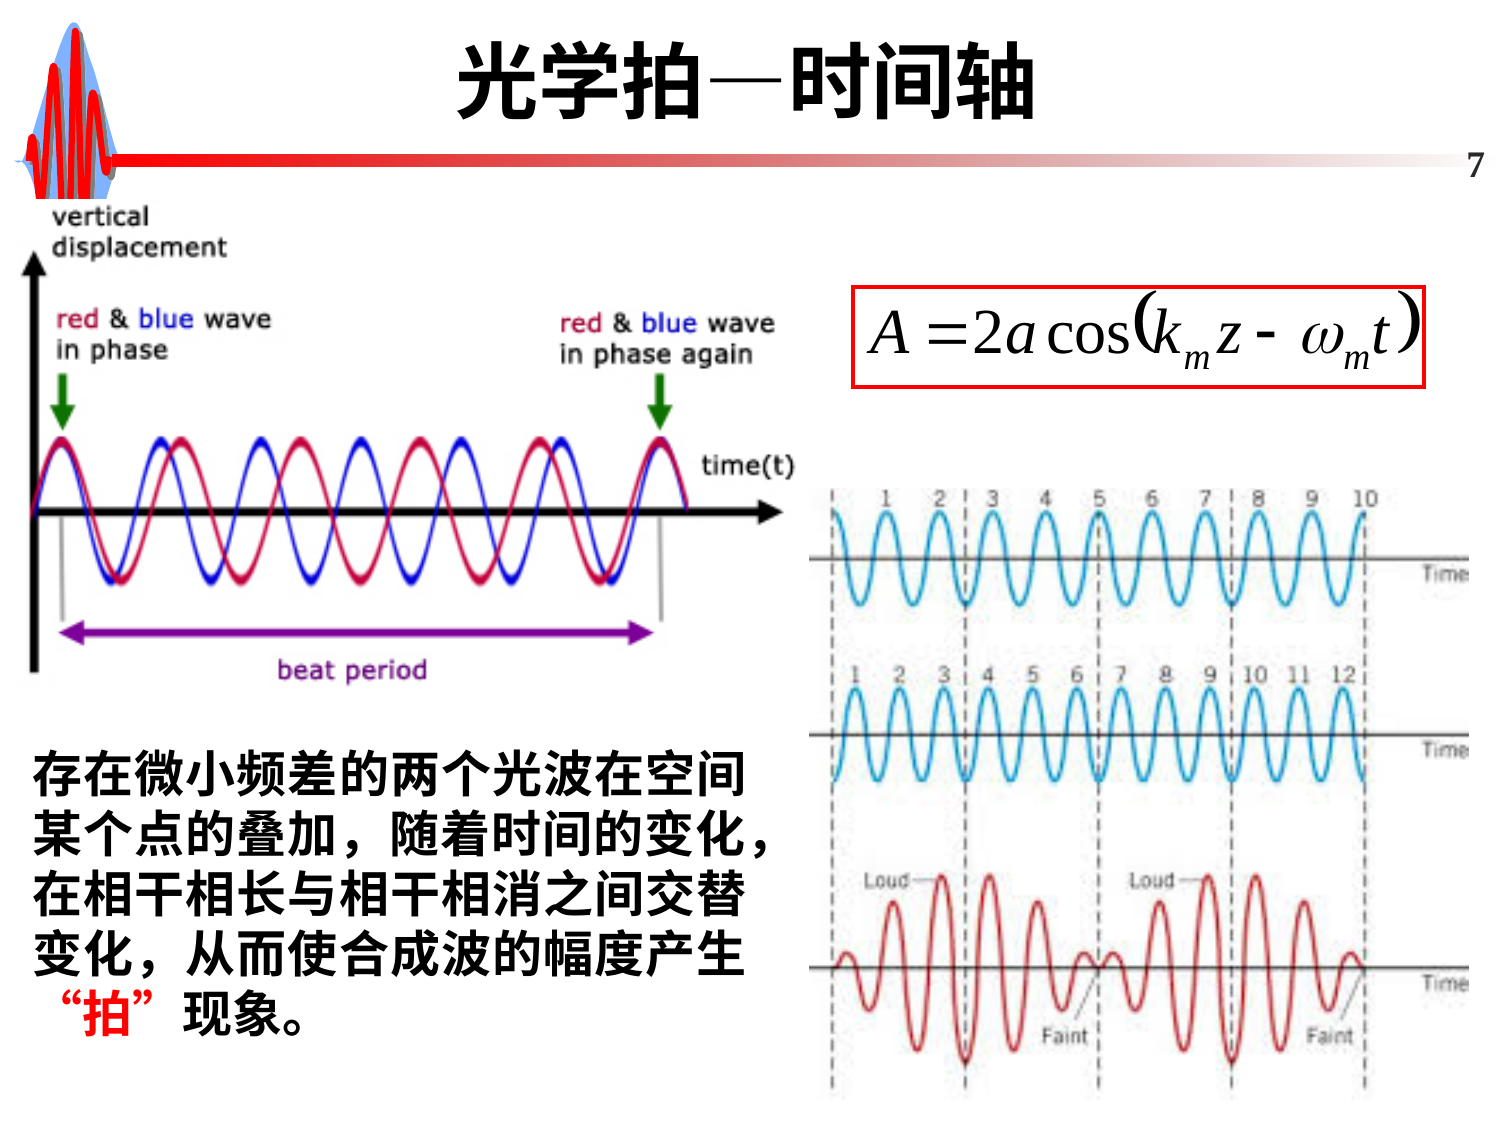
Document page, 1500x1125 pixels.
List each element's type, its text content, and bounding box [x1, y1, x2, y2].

text_box 存在微小频差的两个光波在空间某个点的叠加，随着时间的变化，在相干相长与相干相消之间交替变化，从而使合成波的幅度产生“拍”现象。 [17, 734, 762, 1050]
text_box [854, 288, 1423, 386]
slide_number 7 [1370, 145, 1500, 181]
title 光学拍—时间轴 [159, 19, 1334, 137]
picture [17, 199, 1469, 1103]
